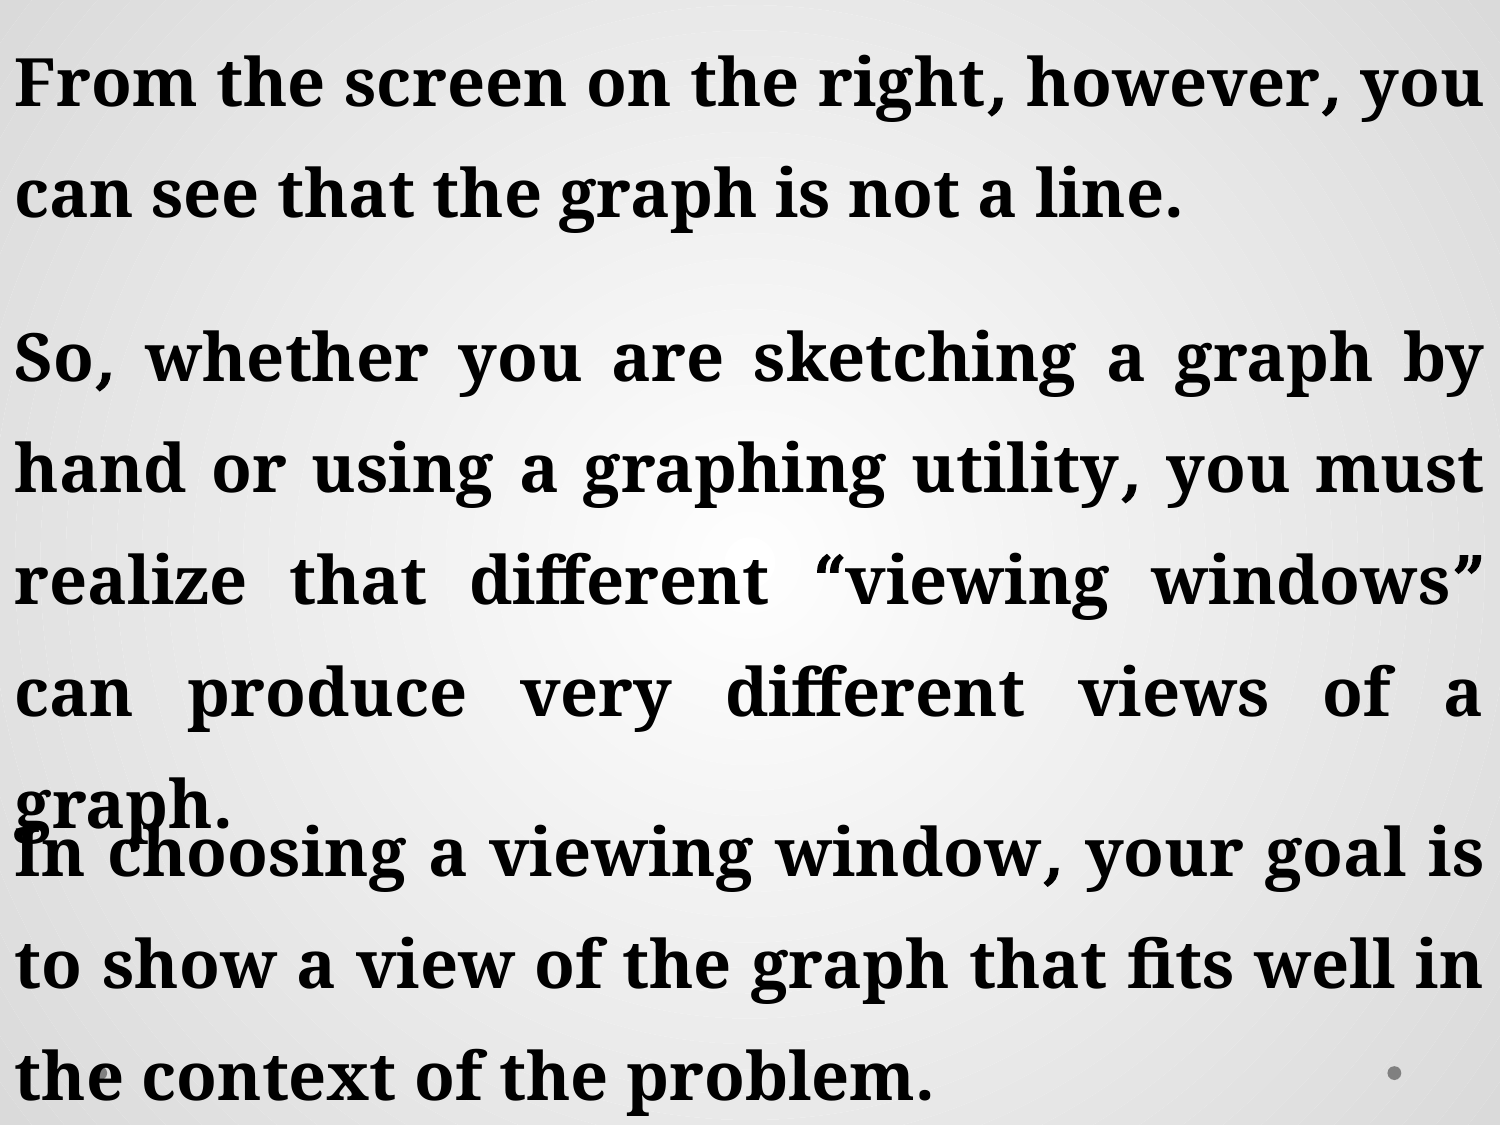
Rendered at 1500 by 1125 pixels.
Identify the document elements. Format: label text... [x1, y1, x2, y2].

text_box In choosing a viewing window, your goal is to show a view of the graph that fits well in the context of the problem. [0, 770, 1500, 1121]
text_box So, whether you are sketching a graph by hand or using a graphing utility, you must realize that different “viewing windows” can produce very different views of a graph. [0, 275, 1500, 770]
text_box From the screen on the right, however, you can see that the graph is not a line. [0, 0, 1500, 239]
